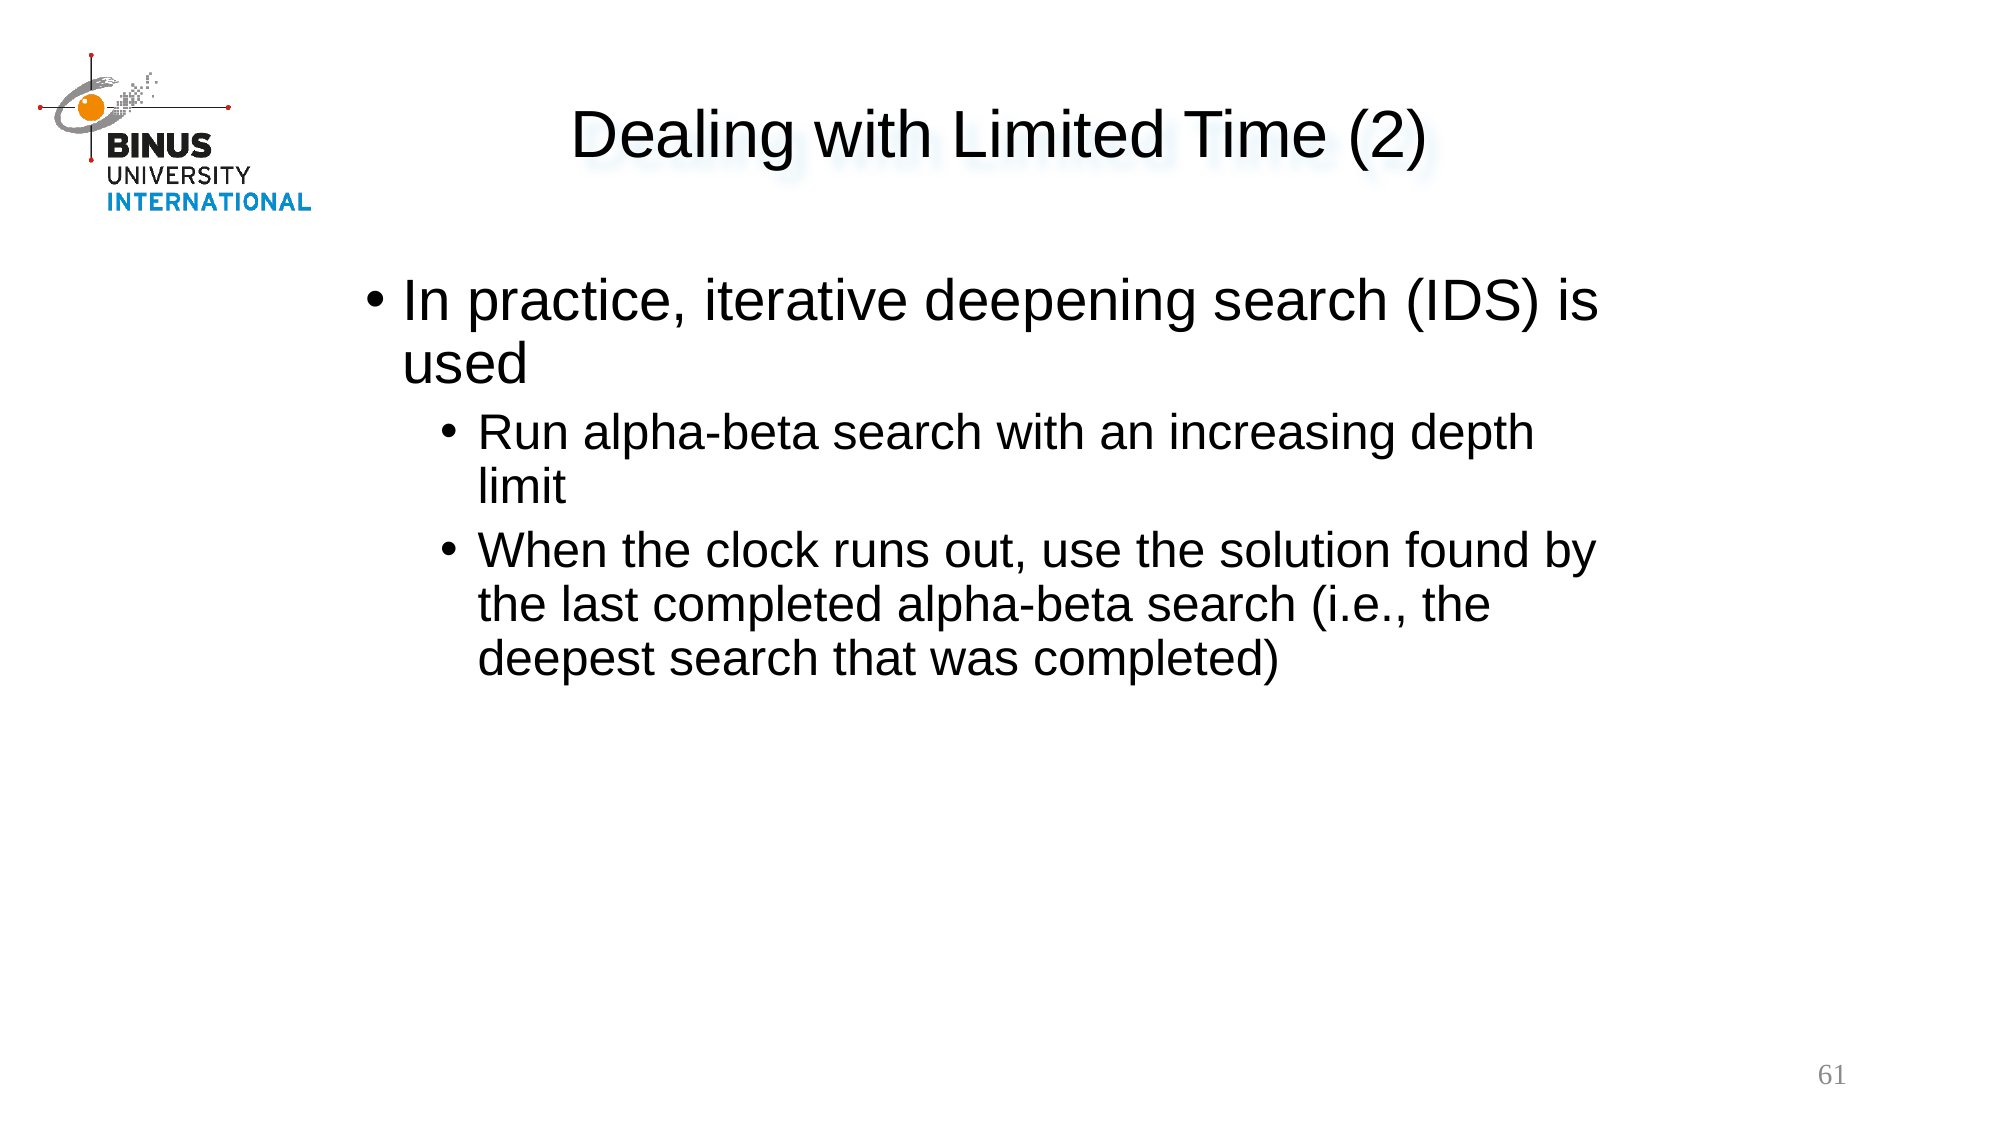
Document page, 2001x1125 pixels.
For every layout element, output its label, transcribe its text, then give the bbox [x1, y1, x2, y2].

slide_number 61 [1412, 1042, 1863, 1103]
picture [0, 0, 348, 269]
list In practice, iterative deepening search (IDS) is used Run alpha-beta search with an increasing depth limit When the clock runs out, use the solution found by the last completed alpha-beta search (i.e., the deepest search that was completed) [350, 262, 1625, 1013]
text_box Dealing with Limited Time (2) [350, 62, 1650, 200]
